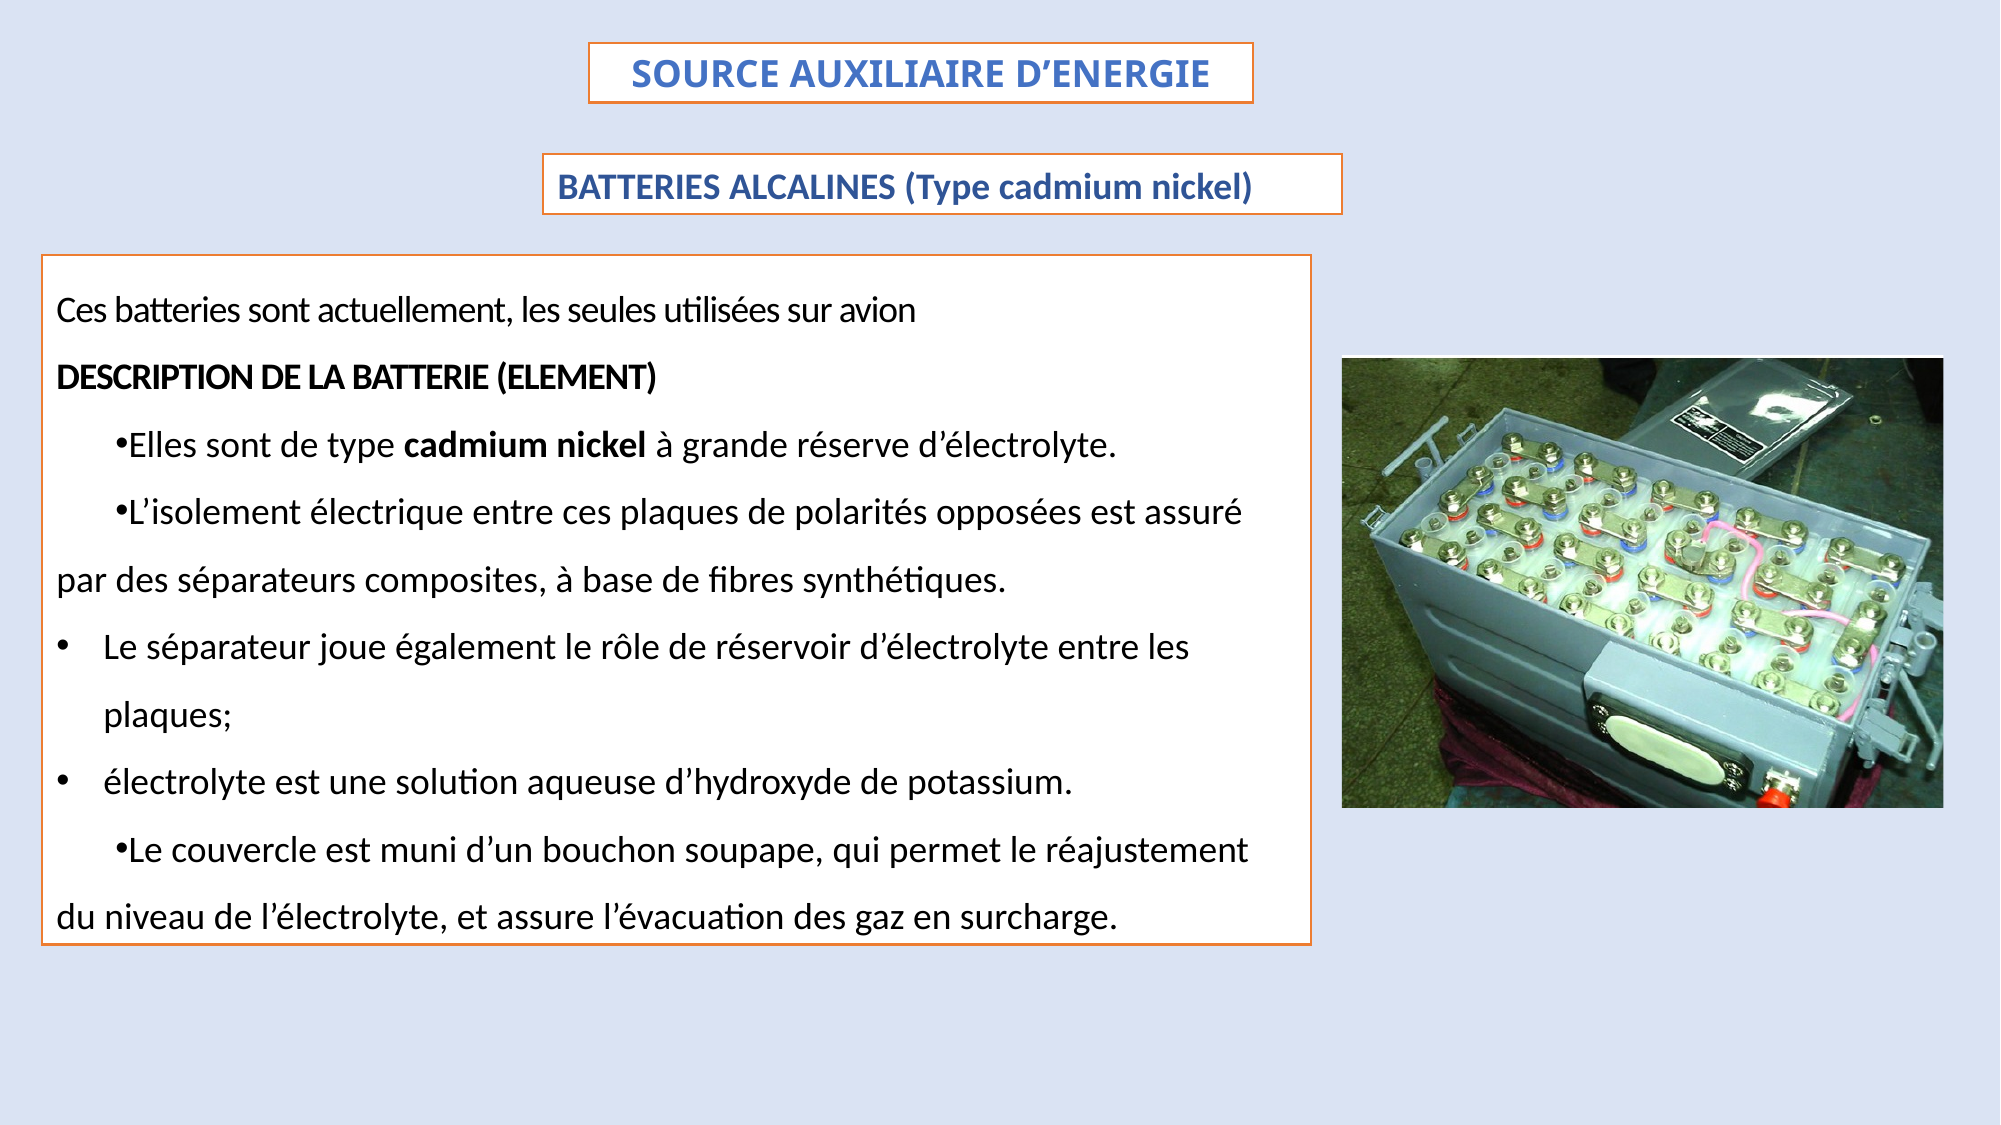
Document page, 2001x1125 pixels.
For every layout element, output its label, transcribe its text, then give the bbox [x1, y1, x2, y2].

text_box BATTERIES ALCALINES (Type cadmium nickel) [542, 153, 1343, 215]
text_box Ces batteries sont actuellement, les seules utilisées sur avion DESCRIPTION DE LA BATTERIE (ELEMENT) Elles sont de type cadmium nickel à grande réserve d’électrolyte. L’isolement électrique entre ces plaques de polarités opposées est assuré par des séparateurs composites, à base de fibres synthétiques. Le séparateur joue également le rôle de réservoir d’électrolyte entre les plaques; électrolyte est une solution aqueuse d’hydroxyde de potassium. Le couvercle est muni d’un bouchon soupape, qui permet le réajustement du niveau de l’électrolyte, et assure l’évacuation des gaz en surcharge. [41, 254, 1312, 946]
picture [1341, 355, 1944, 808]
text_box SOURCE AUXILIAIRE D’ENERGIE [588, 42, 1254, 104]
